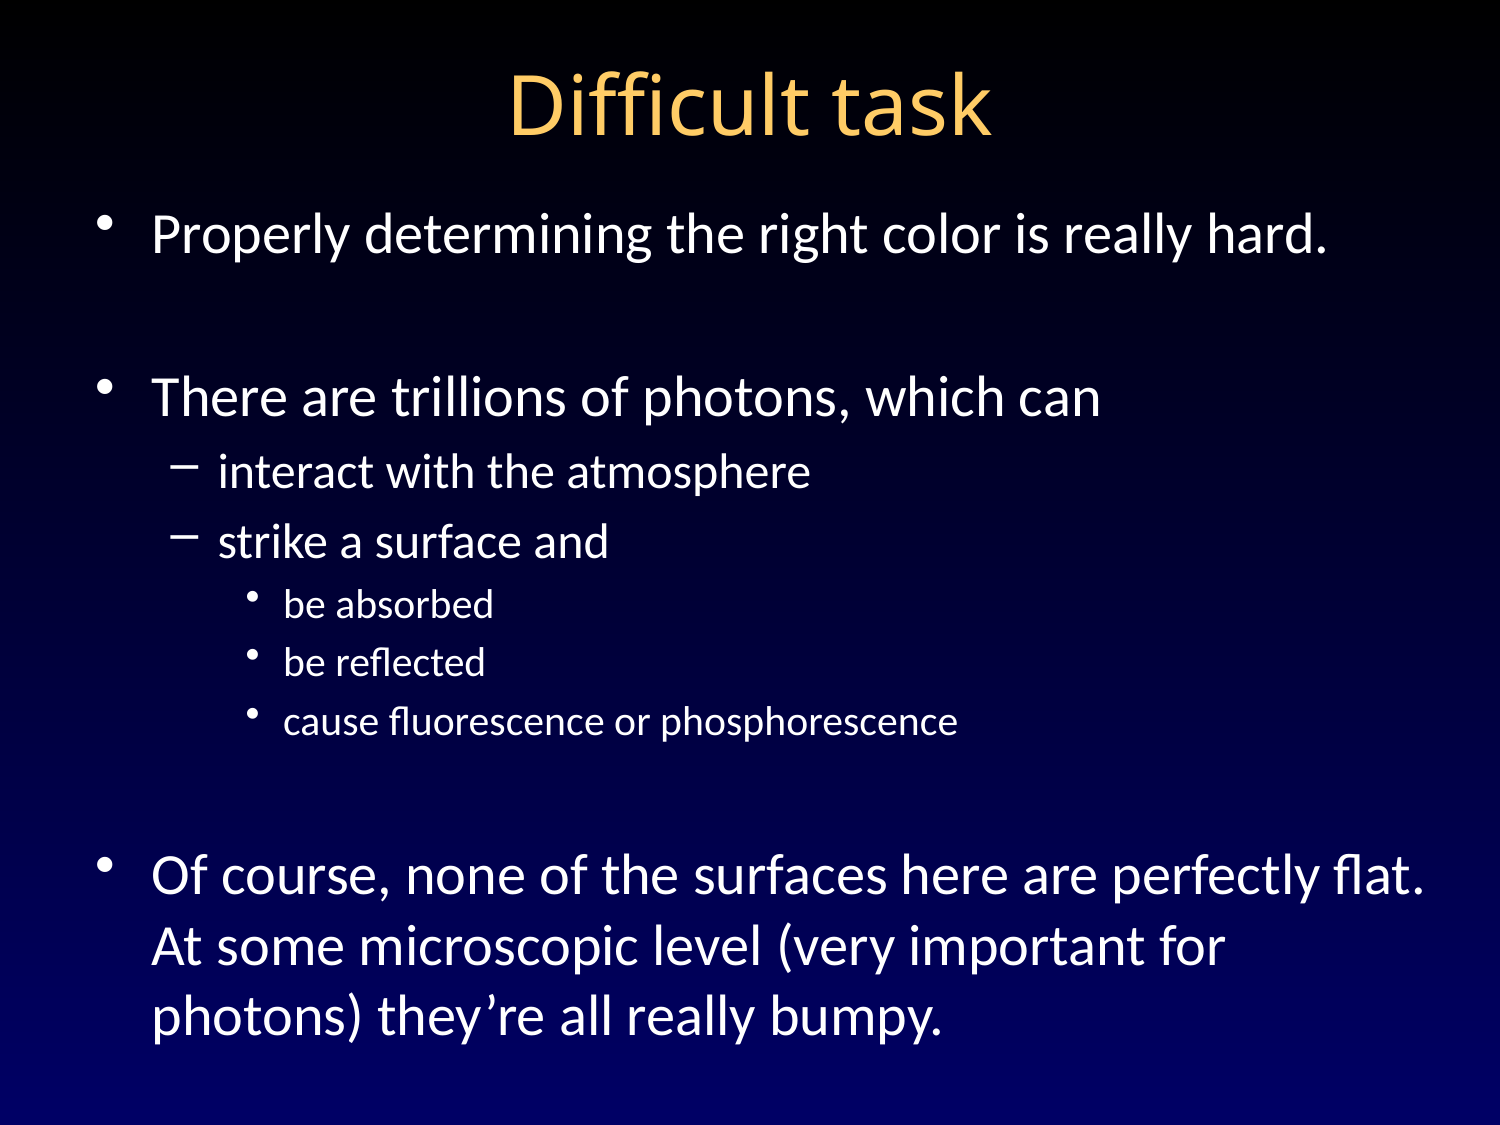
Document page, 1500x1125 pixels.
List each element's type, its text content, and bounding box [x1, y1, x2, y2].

text_box Difficult task [0, 33, 1500, 170]
text_box Properly determining the right color is really hard. There are trillions of photons, which can interact with the atmosphere strike a surface and be absorbed be reflected cause fluorescence or phosphorescence Of course, none of the surfaces here are perfectly flat. At some microscopic level (very important for photons) they’re all really bumpy. [80, 187, 1461, 1125]
